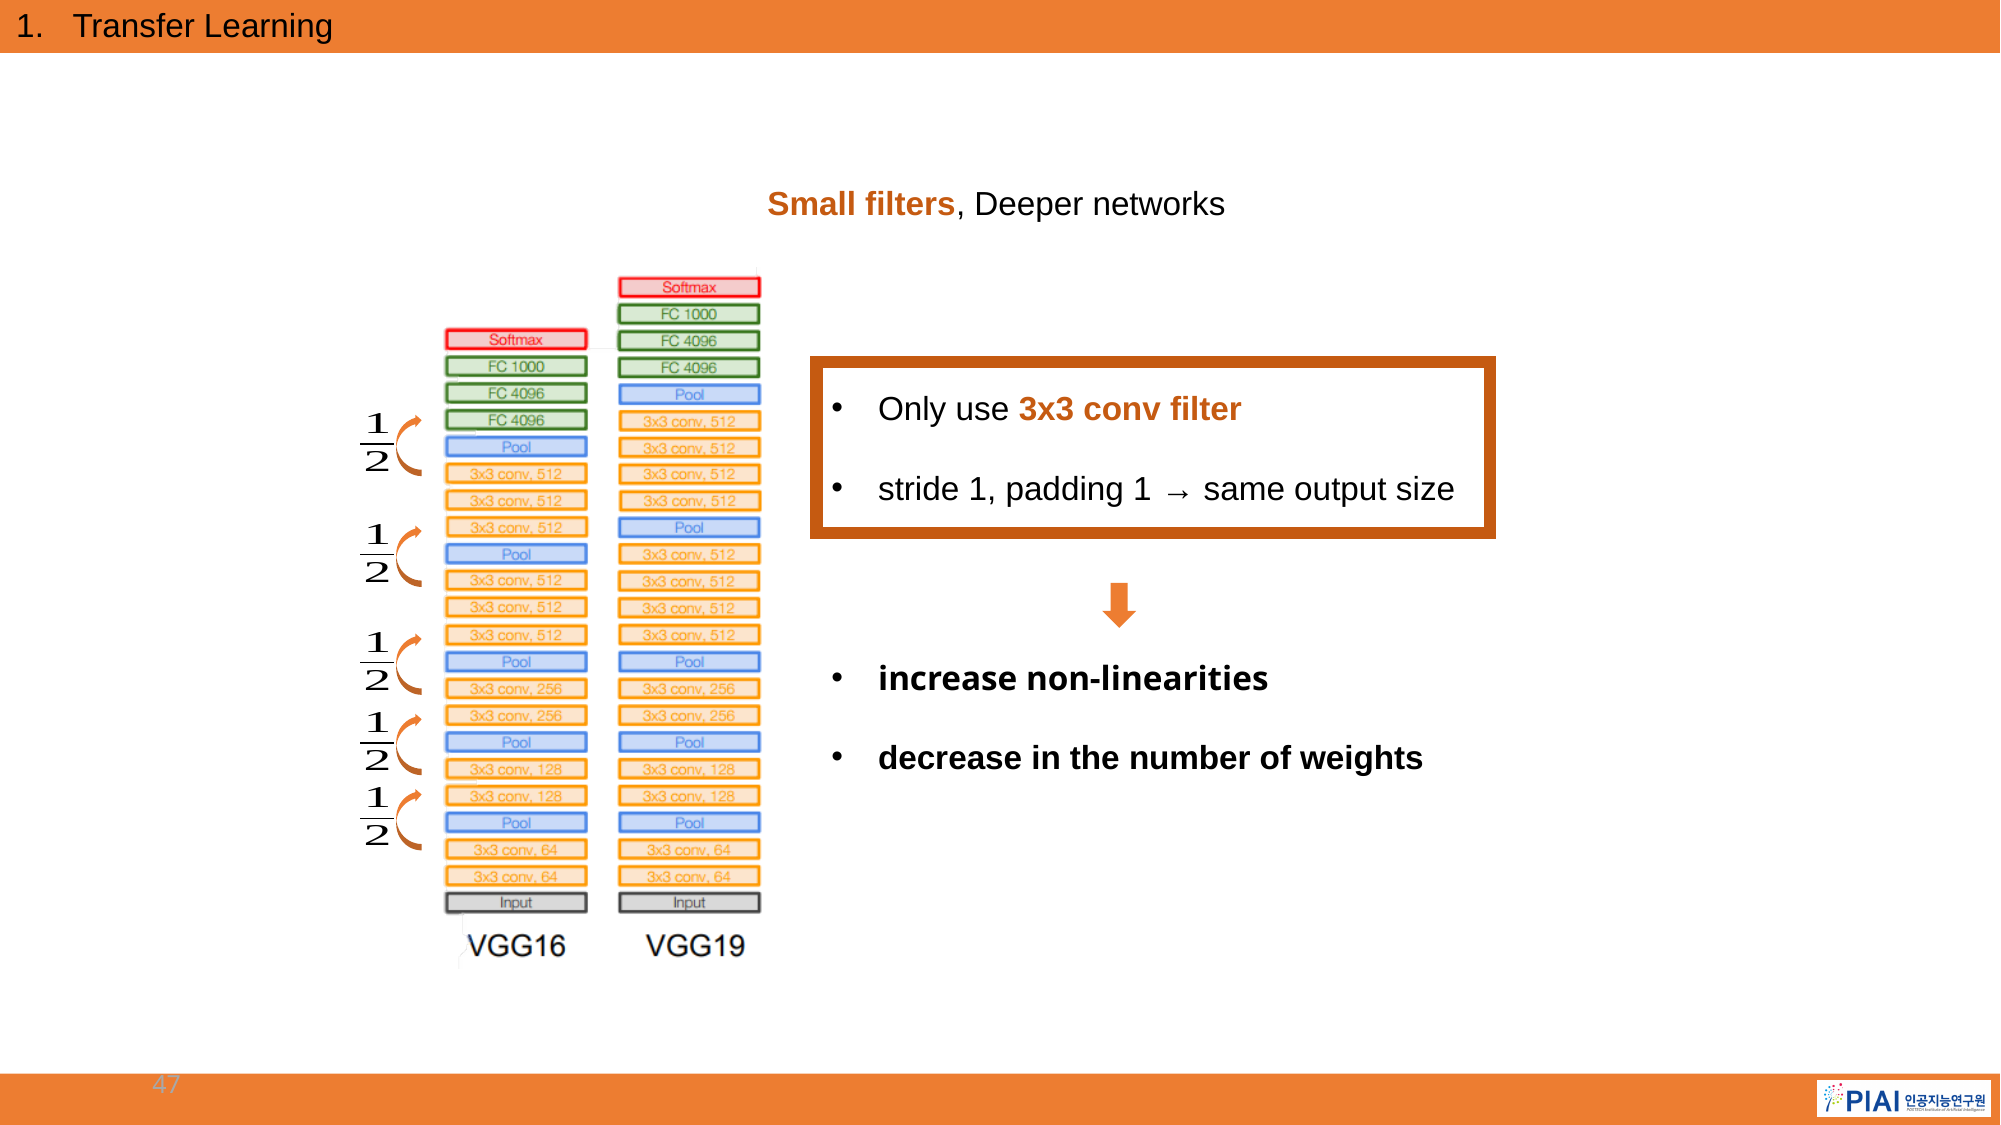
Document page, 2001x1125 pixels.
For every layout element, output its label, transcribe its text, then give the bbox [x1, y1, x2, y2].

text_box [0, 0, 2000, 54]
slide_number 47 [137, 1055, 588, 1115]
text_box [1099, 581, 1139, 630]
picture [435, 267, 777, 969]
text_box [395, 523, 424, 588]
text_box [0, 1073, 2000, 1125]
text_box increase non-linearities decrease in the number of weights [816, 649, 1490, 784]
text_box [395, 631, 424, 696]
text_box Transfer Learning [1, 0, 848, 52]
text_box [395, 711, 424, 777]
text_box [395, 412, 424, 478]
text_box Small filters, Deeper networks [752, 174, 1248, 230]
text_box [395, 786, 424, 852]
picture [1817, 1080, 1991, 1117]
text_box increase [815, 361, 1491, 534]
